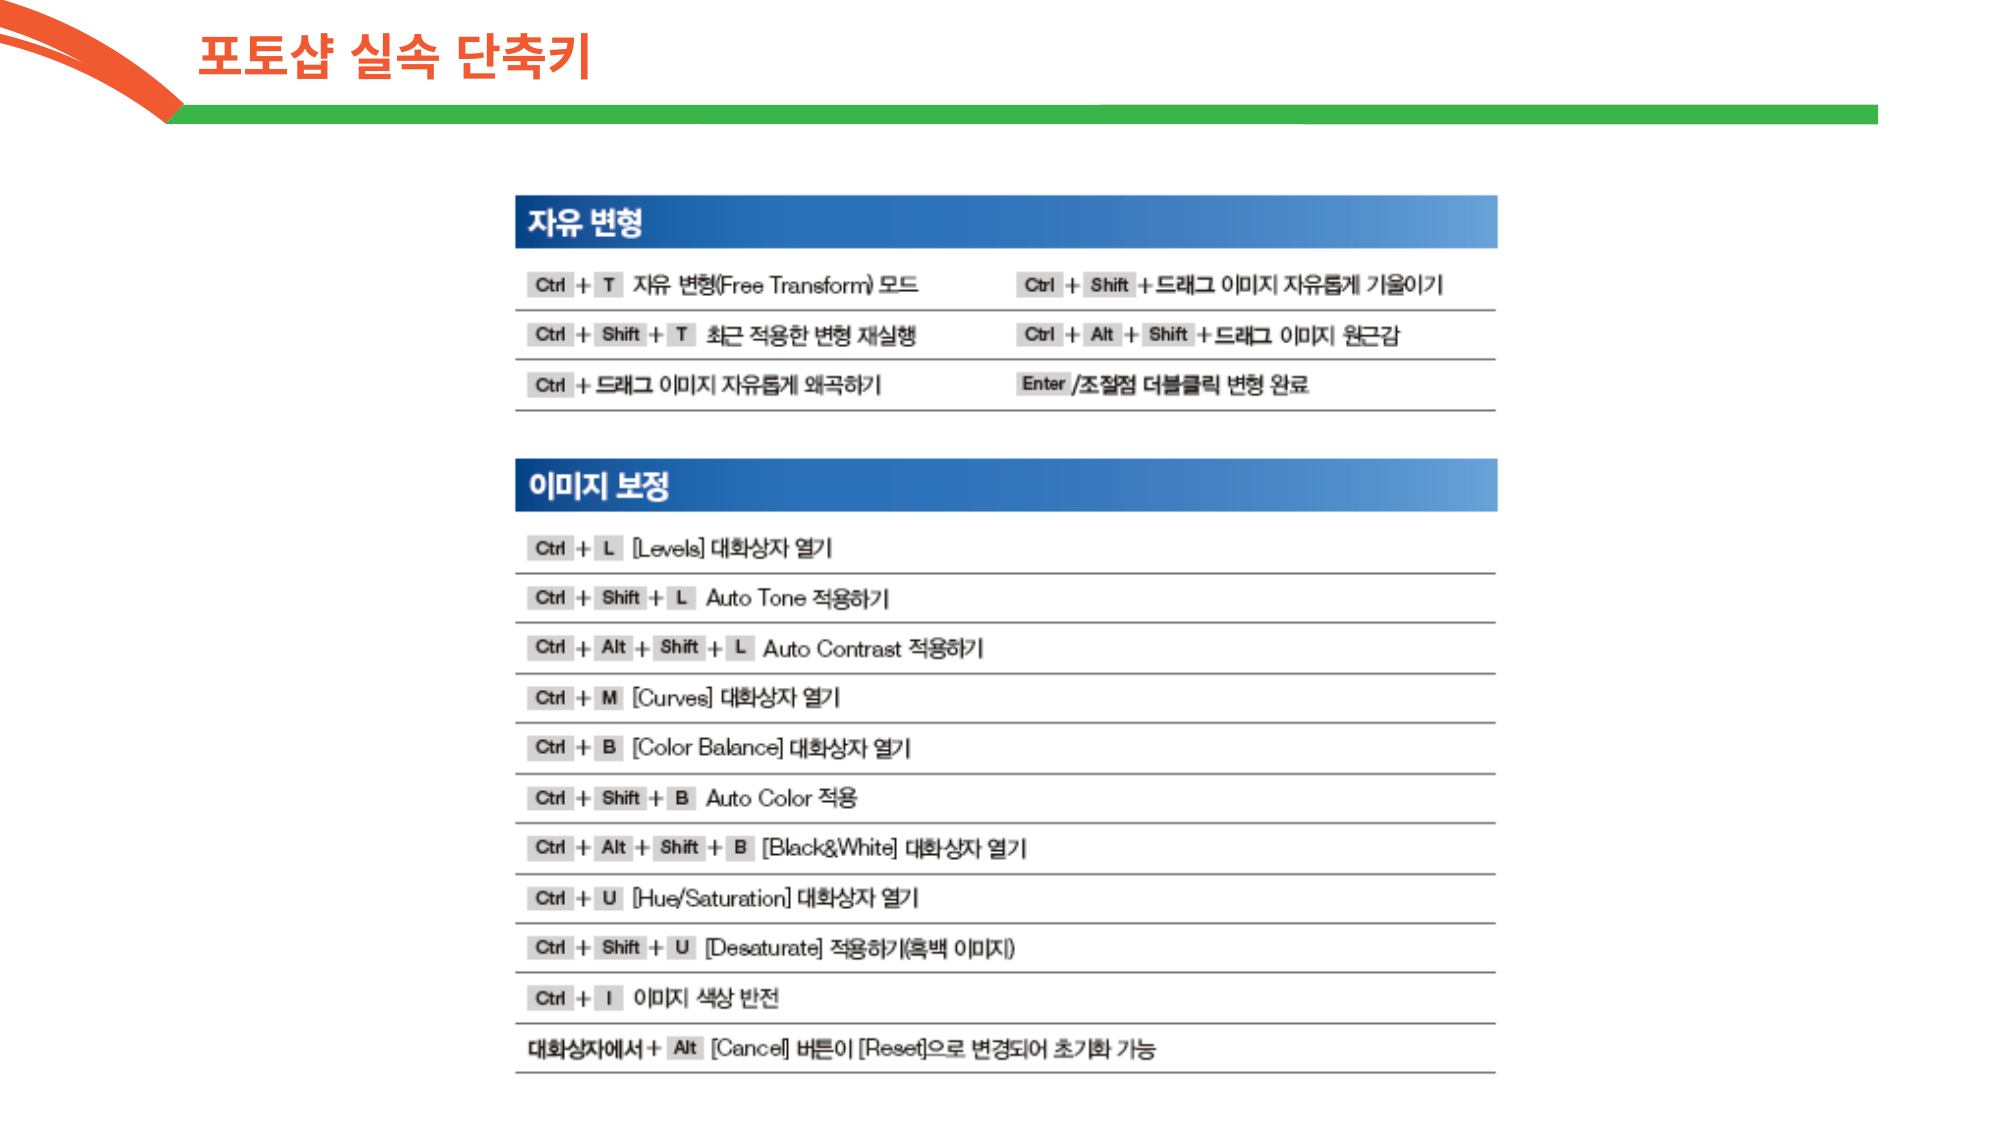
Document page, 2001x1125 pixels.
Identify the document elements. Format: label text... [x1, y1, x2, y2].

title 포토샵 실속 단축키 [183, 24, 1836, 95]
picture [508, 182, 1511, 1080]
